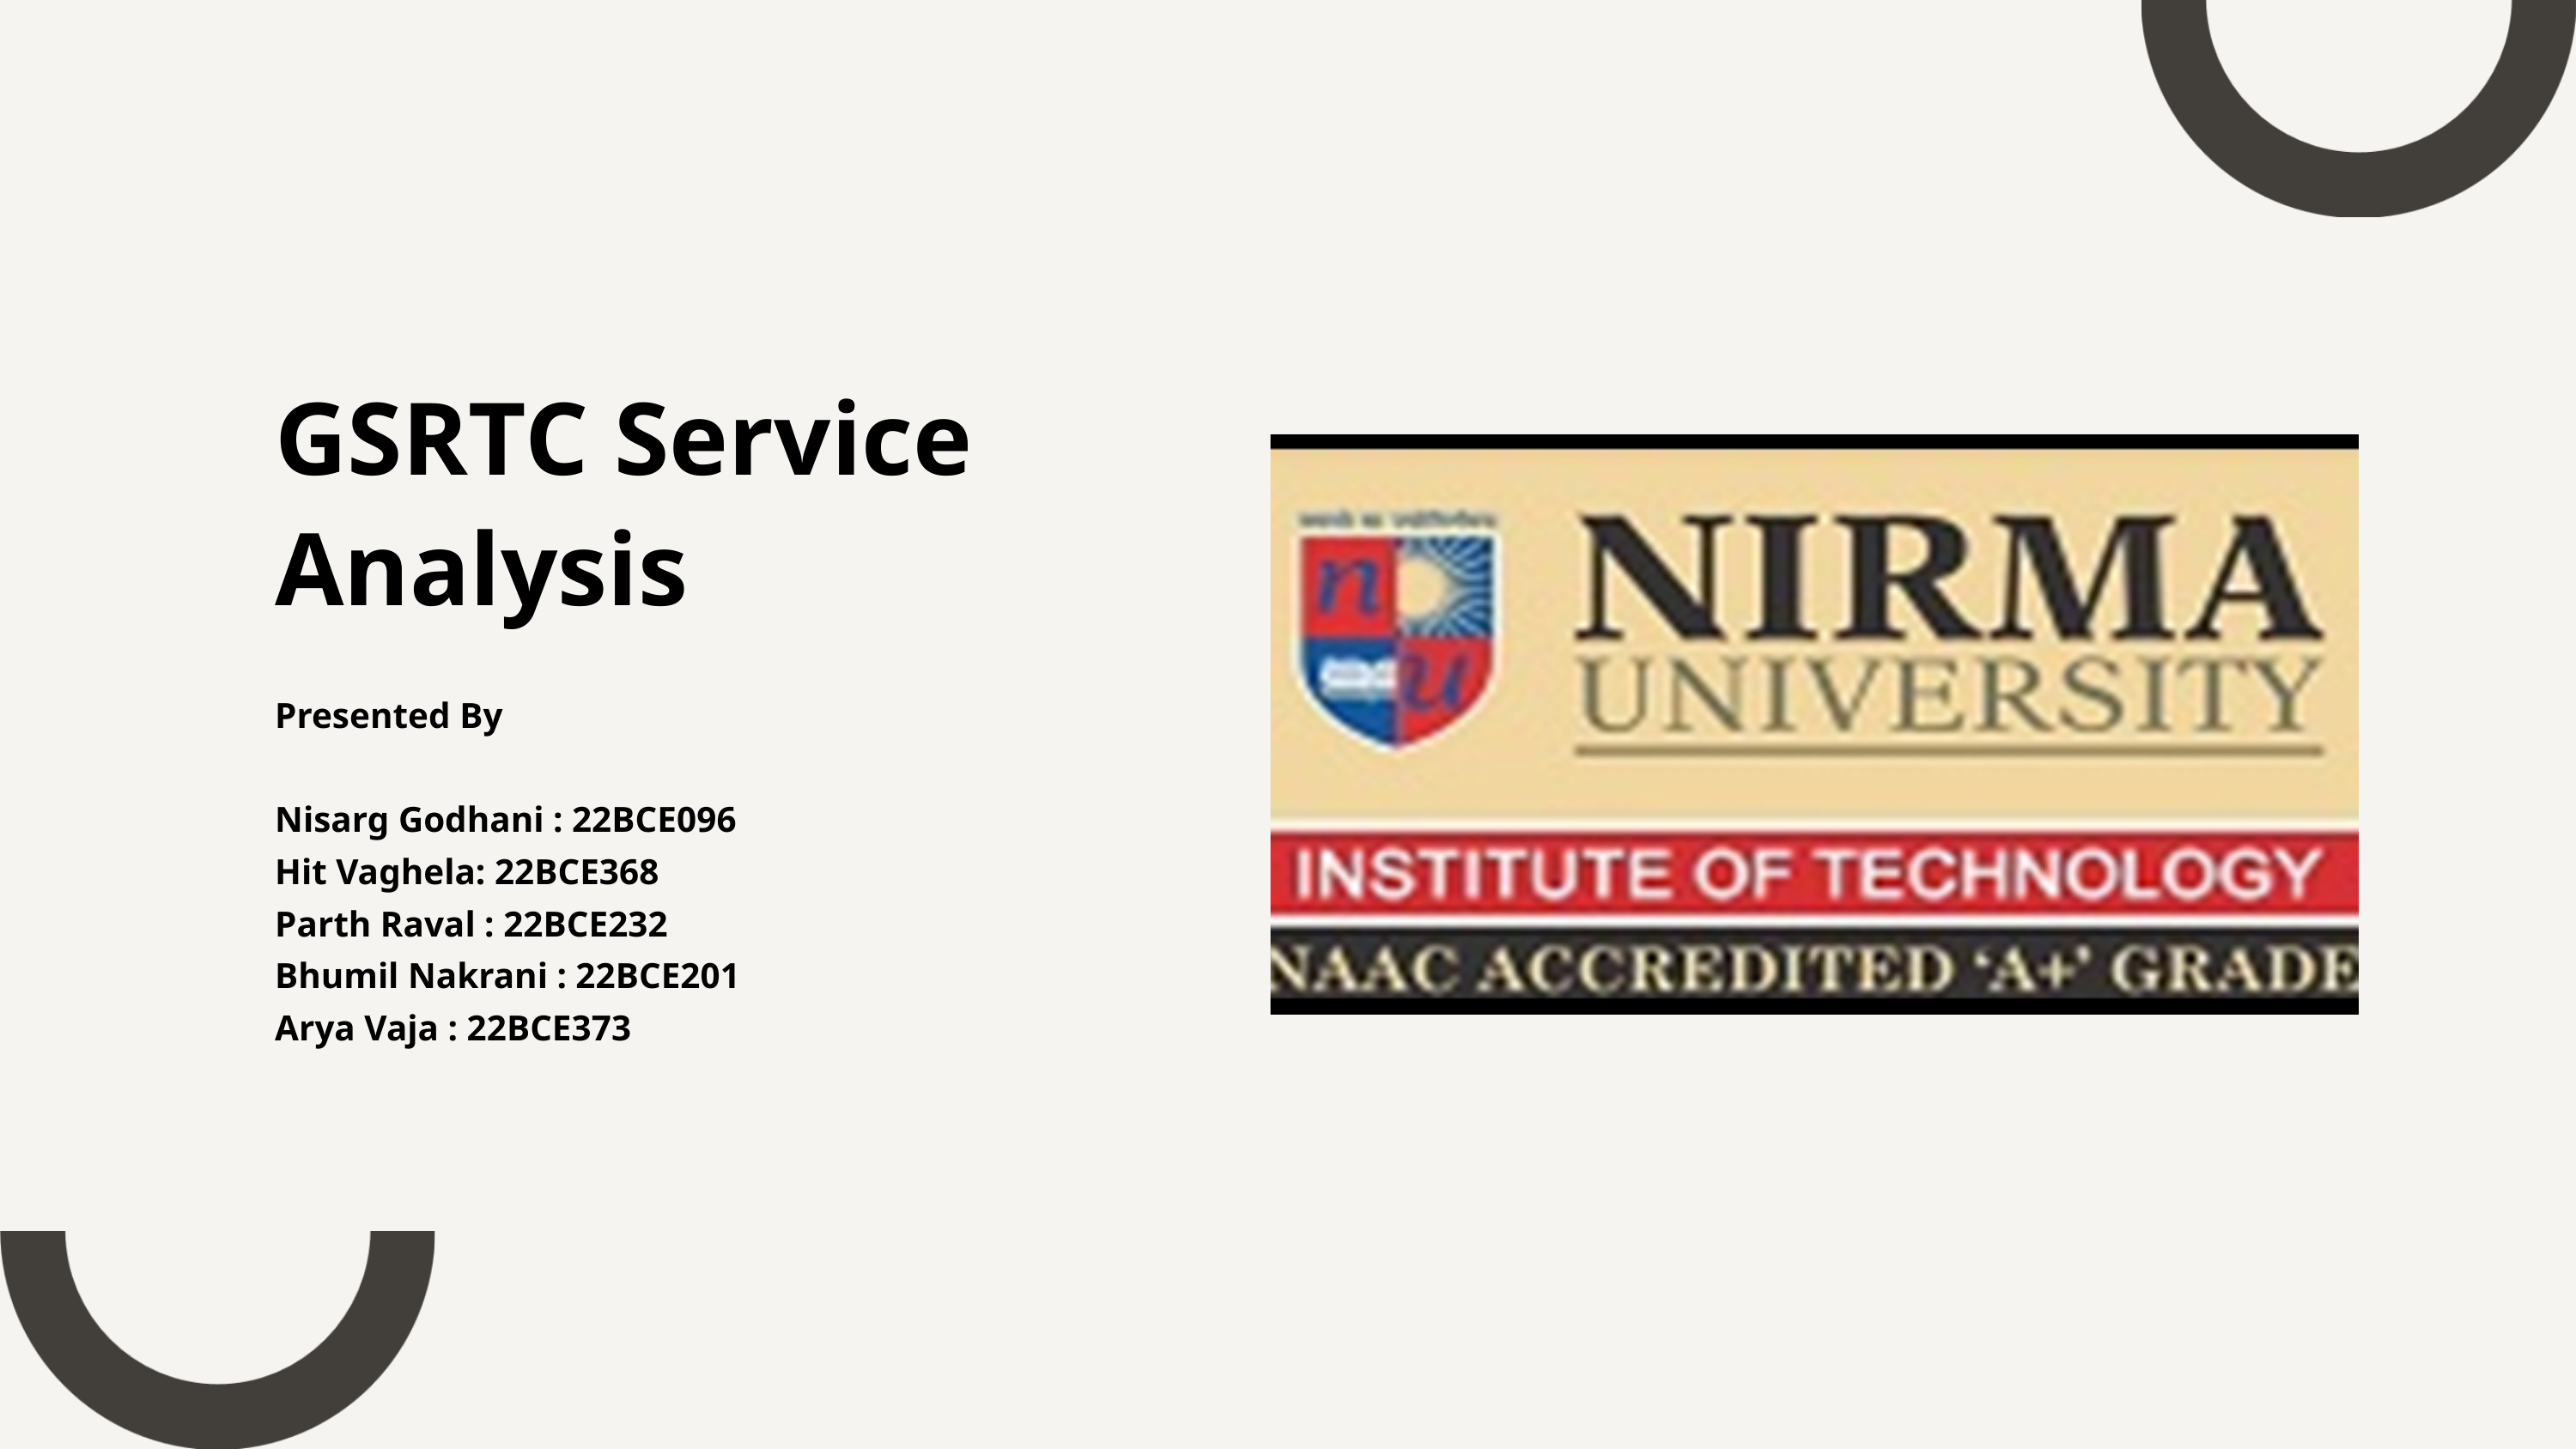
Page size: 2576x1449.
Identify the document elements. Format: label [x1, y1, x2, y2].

text_box [274, 381, 1071, 650]
text_box [2141, 0, 2576, 218]
text_box [274, 693, 1071, 1050]
text_box [0, 1231, 435, 1449]
text_box [1270, 433, 2360, 1015]
